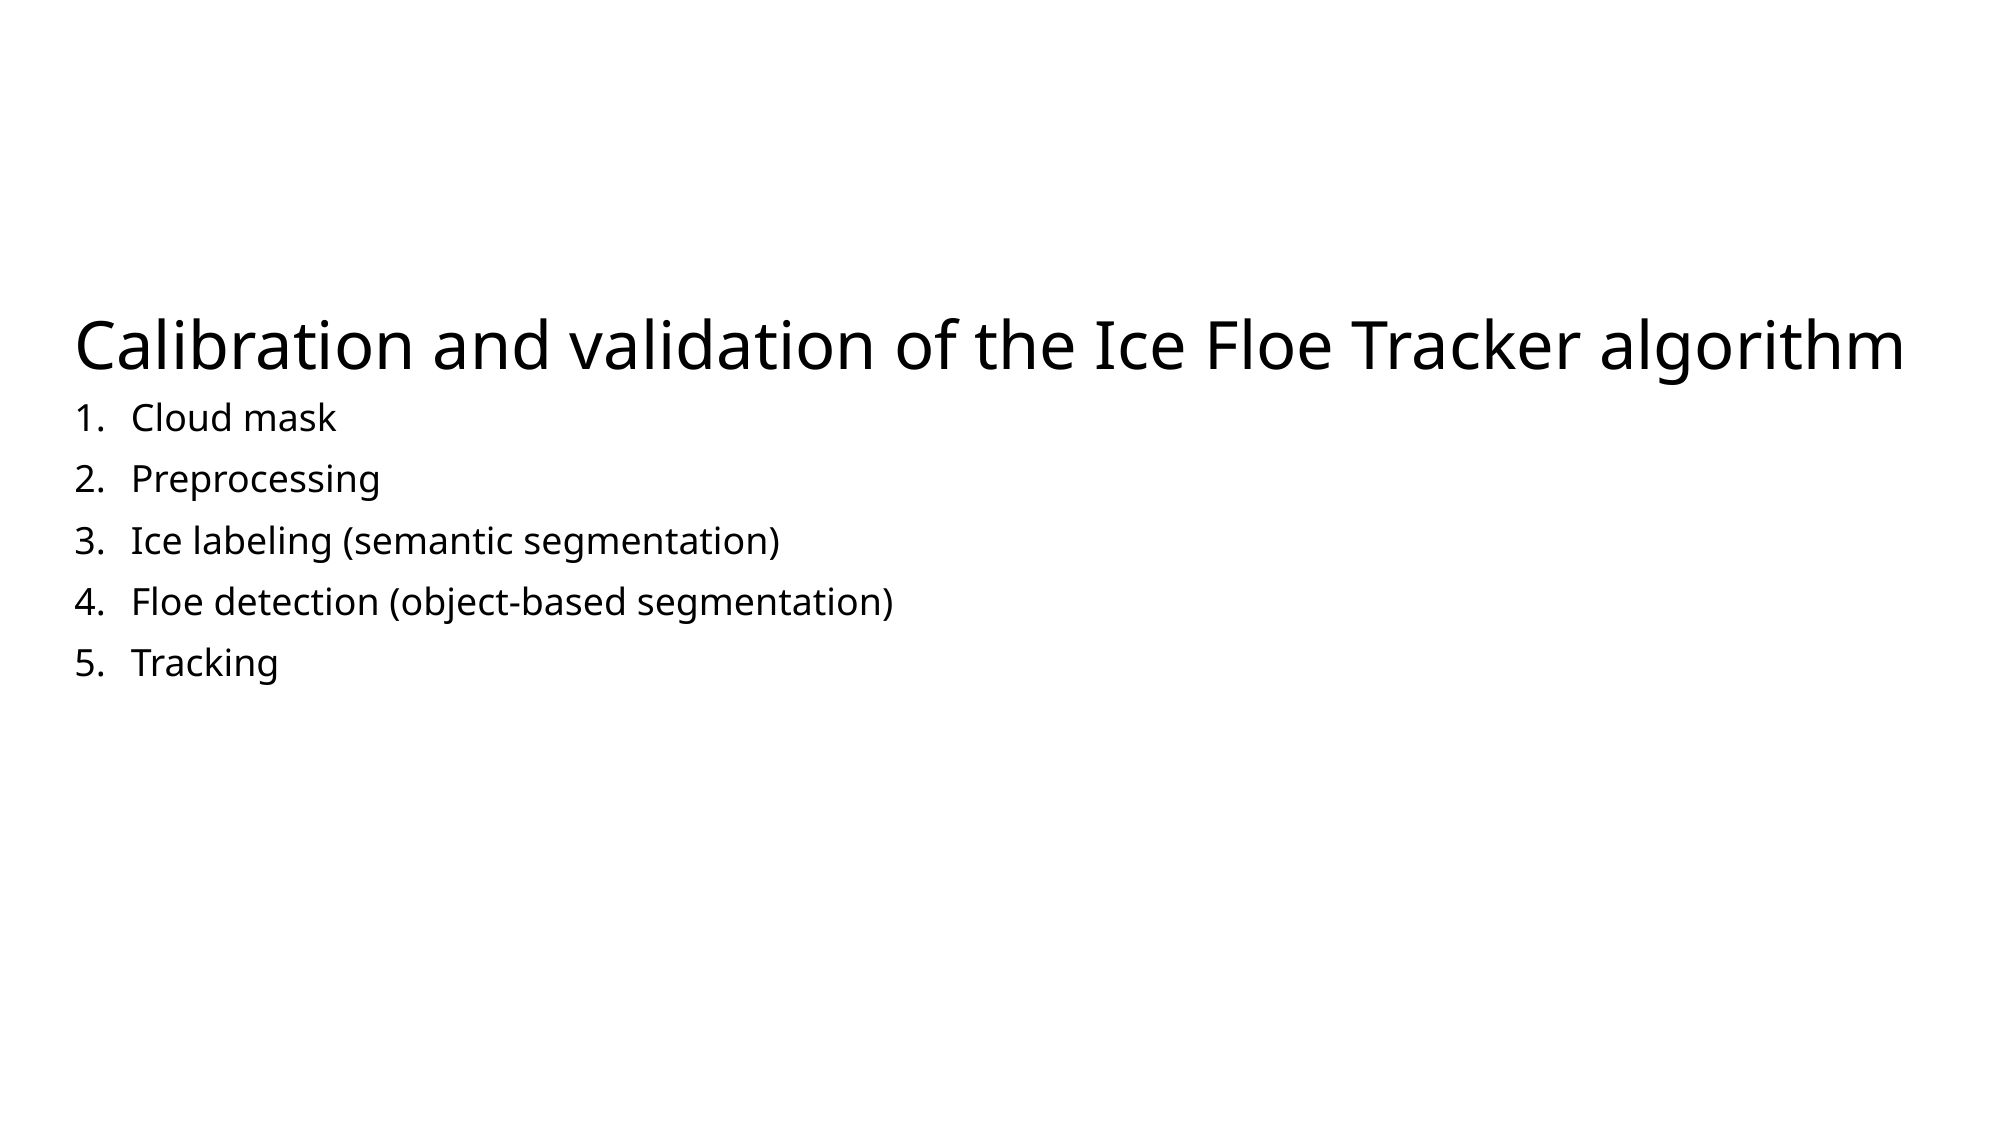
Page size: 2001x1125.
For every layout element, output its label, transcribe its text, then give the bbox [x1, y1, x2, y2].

title Calibration and validation of the Ice Floe Tracker algorithm [59, 0, 1941, 392]
subtitle Cloud mask Preprocessing Ice labeling (semantic segmentation) Floe detection (object-based segmentation) Tracking [59, 391, 1560, 871]
